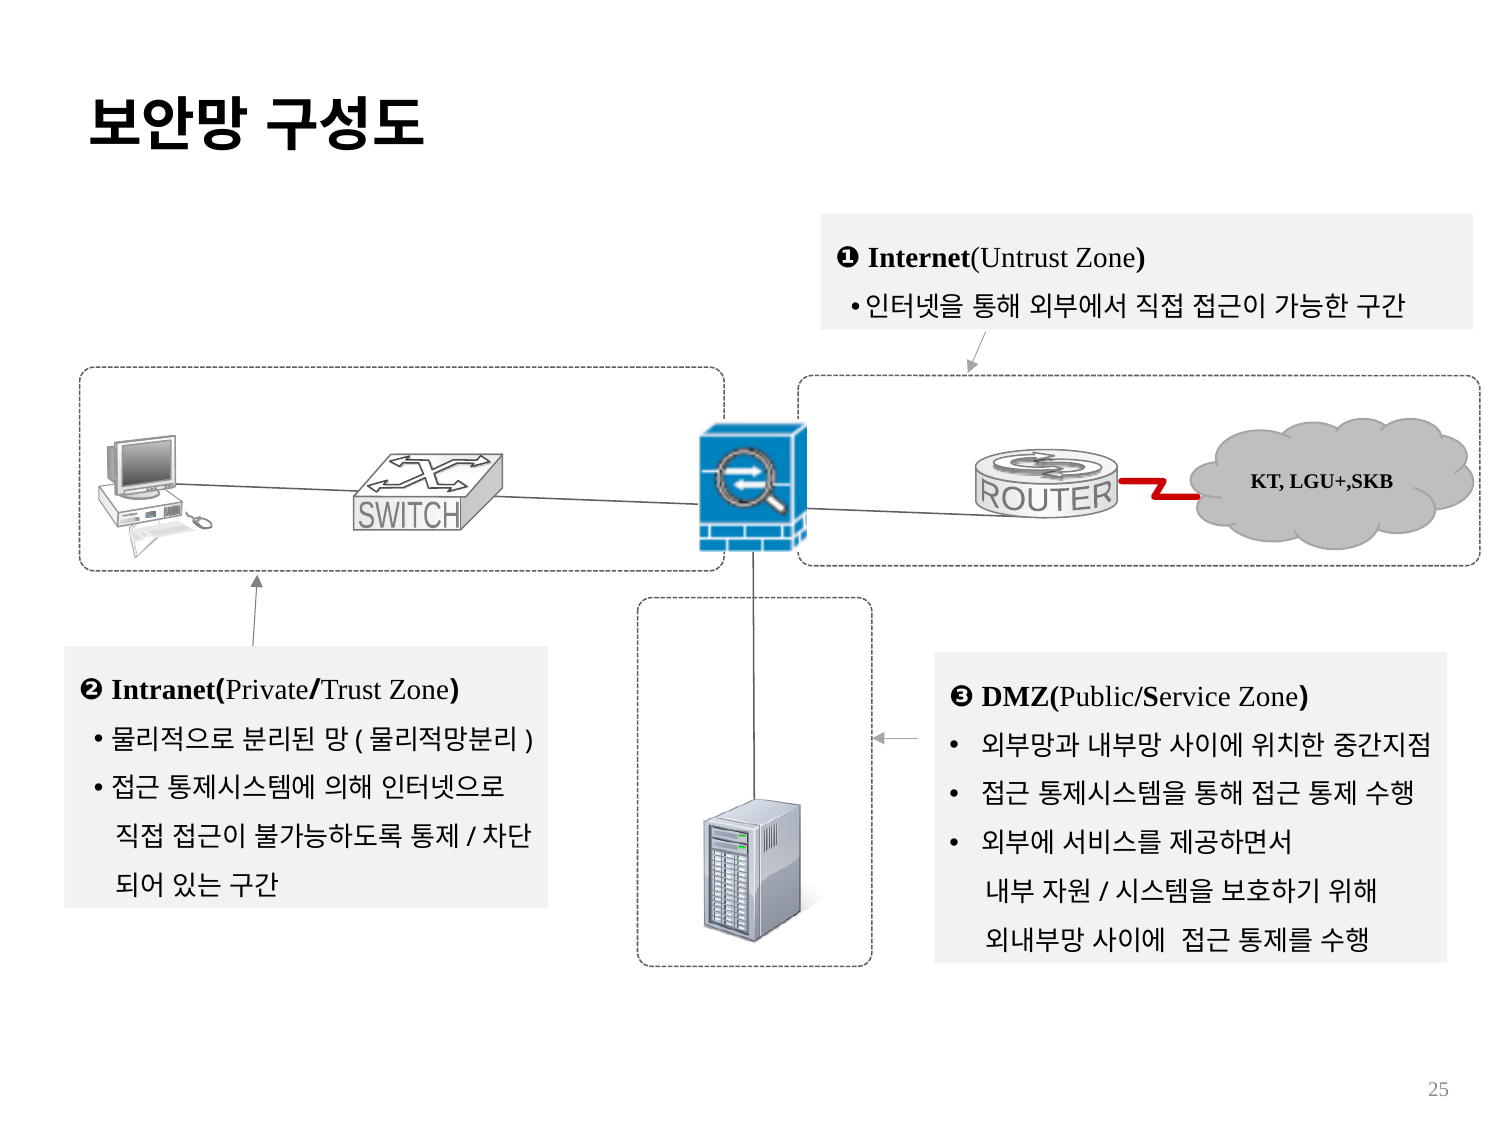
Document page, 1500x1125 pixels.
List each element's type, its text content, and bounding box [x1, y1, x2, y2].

slide_number 25 [1251, 1068, 1465, 1109]
text_box KT, LGU+,SKB [1189, 417, 1475, 551]
text_box [798, 375, 1480, 566]
text_box [1121, 481, 1198, 497]
text_box ❷ Intranet(Private/Trust Zone) 물리적으로 분리된 망(물리적망분리) 접근 통제시스템에 의해 인터넷으로 직접 접근이 불가능하도록 통제/차단 되어 있는 구간 [64, 645, 548, 908]
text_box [967, 331, 986, 373]
text_box [79, 367, 725, 571]
text_box 보안망 구성도 [73, 87, 1349, 216]
picture [685, 793, 839, 948]
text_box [975, 449, 1118, 518]
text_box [252, 574, 258, 646]
text_box ❸ DMZ(Public/Service Zone) 외부망과 내부망 사이에 위치한 중간지점 접근 통제시스템을 통해 접근 통제 수행 외부에 서비스를 제공하면서 내부 자원/시스템을 보호하기 위해 외내부망 사이에 접근 통제를 수행 [934, 652, 1447, 963]
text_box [98, 435, 212, 558]
picture [698, 419, 807, 552]
text_box ❶ Internet(Untrust Zone) 인터넷을 통해 외부에서 직접 접근이 가능한 구간 [820, 213, 1474, 330]
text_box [353, 454, 503, 530]
text_box [637, 597, 872, 967]
